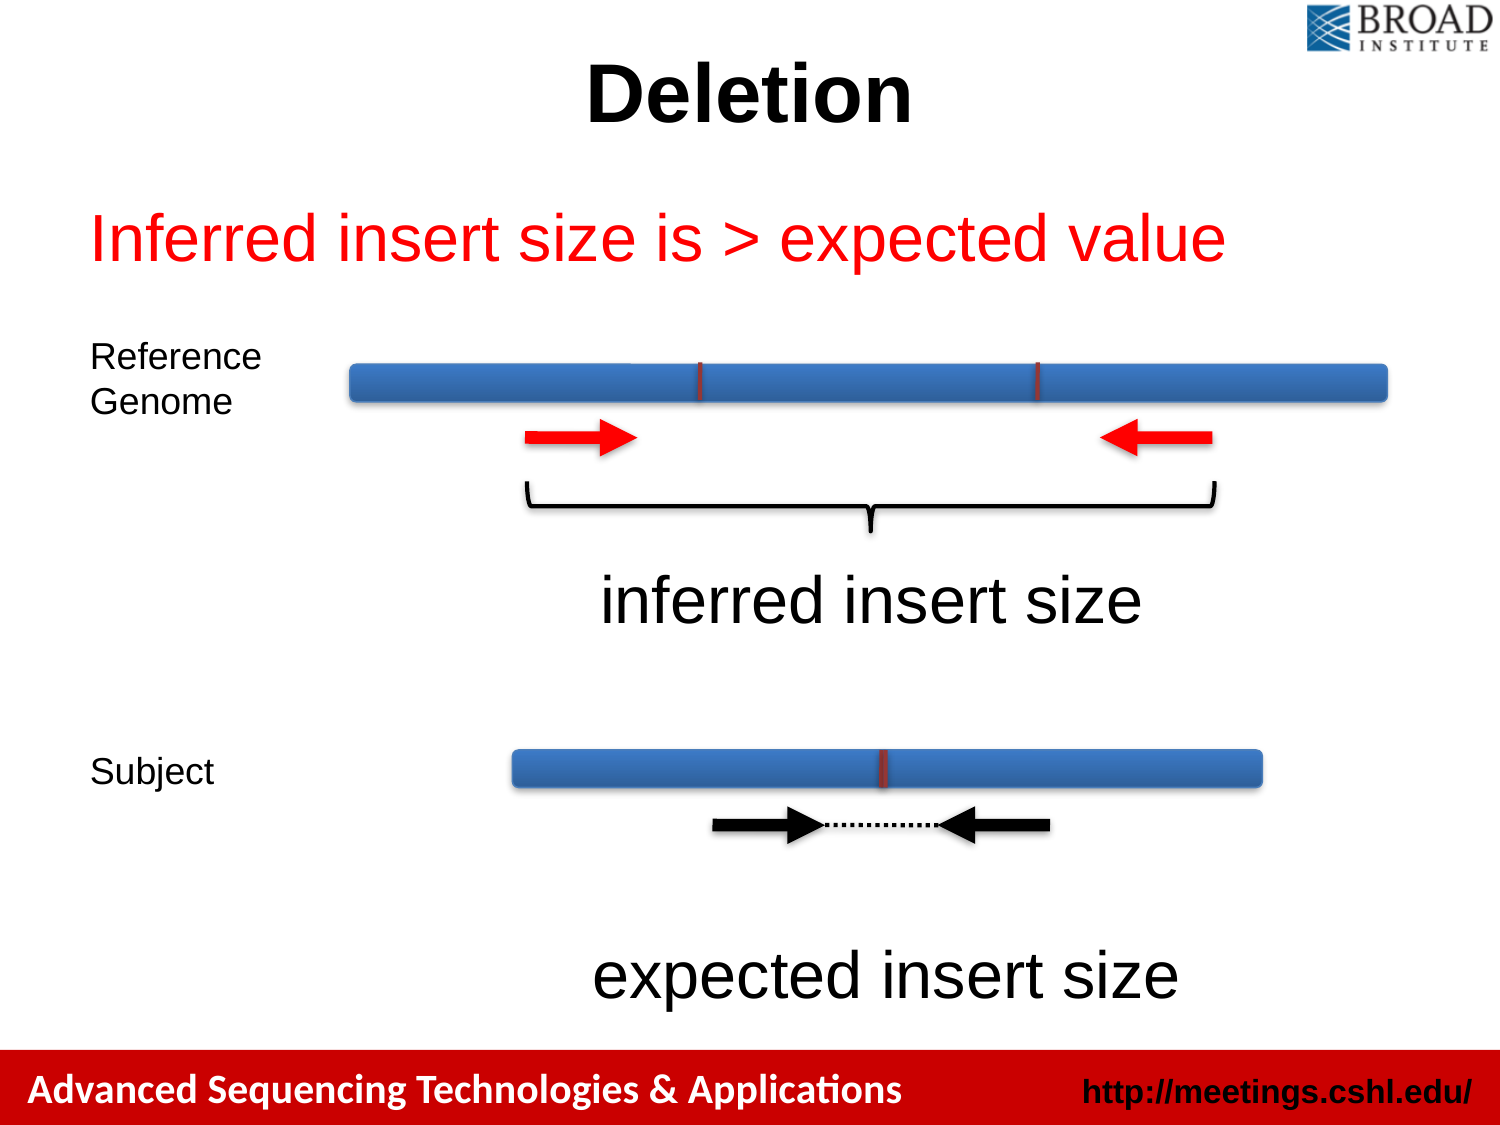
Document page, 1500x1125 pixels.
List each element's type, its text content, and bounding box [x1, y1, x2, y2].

text_box [524, 481, 1217, 534]
picture [1304, 0, 1497, 58]
text_box expected insert size [577, 924, 1197, 1020]
text_box Subject [74, 739, 288, 799]
title Deletion [24, 0, 1475, 183]
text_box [349, 363, 1388, 463]
text_box Inferred insert size is > expected value [74, 187, 1363, 283]
text_box [887, 749, 1264, 789]
text_box [511, 749, 879, 789]
text_box Reference Genome [74, 324, 288, 430]
text_box inferred insert size [585, 549, 1160, 645]
